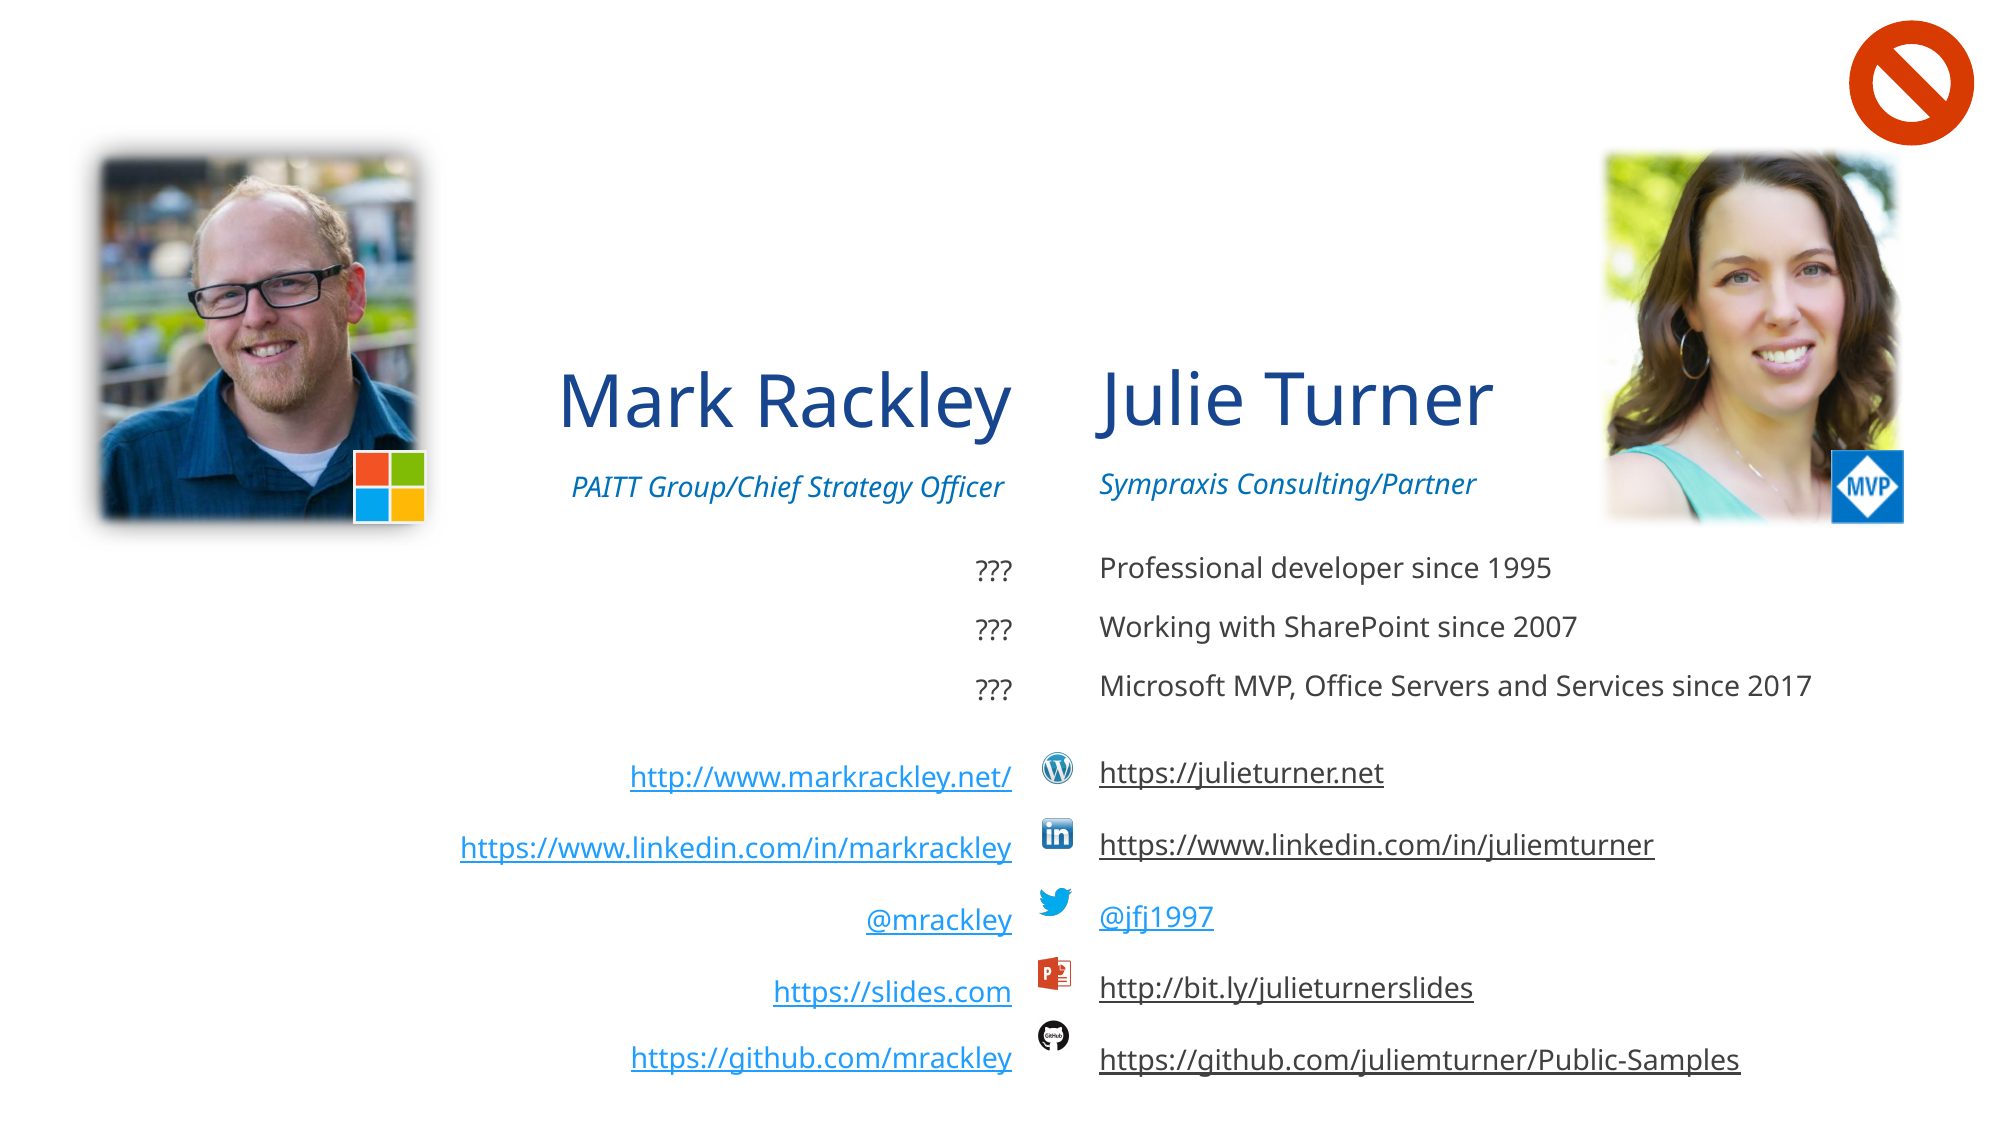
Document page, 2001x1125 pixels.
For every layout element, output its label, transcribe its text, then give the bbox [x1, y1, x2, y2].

picture [92, 149, 427, 529]
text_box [1037, 354, 2000, 1081]
text_box [1848, 19, 1975, 147]
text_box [1597, 145, 1905, 354]
text_box Mark Rackley PAITT Group/Chief Strategy Officer ??? ??? ??? http://www.markrackley.net/ https://www.linkedin.com/in/markrackley​ @mrackley https://slides.com https://github.com/mrackley [191, 357, 1013, 1084]
